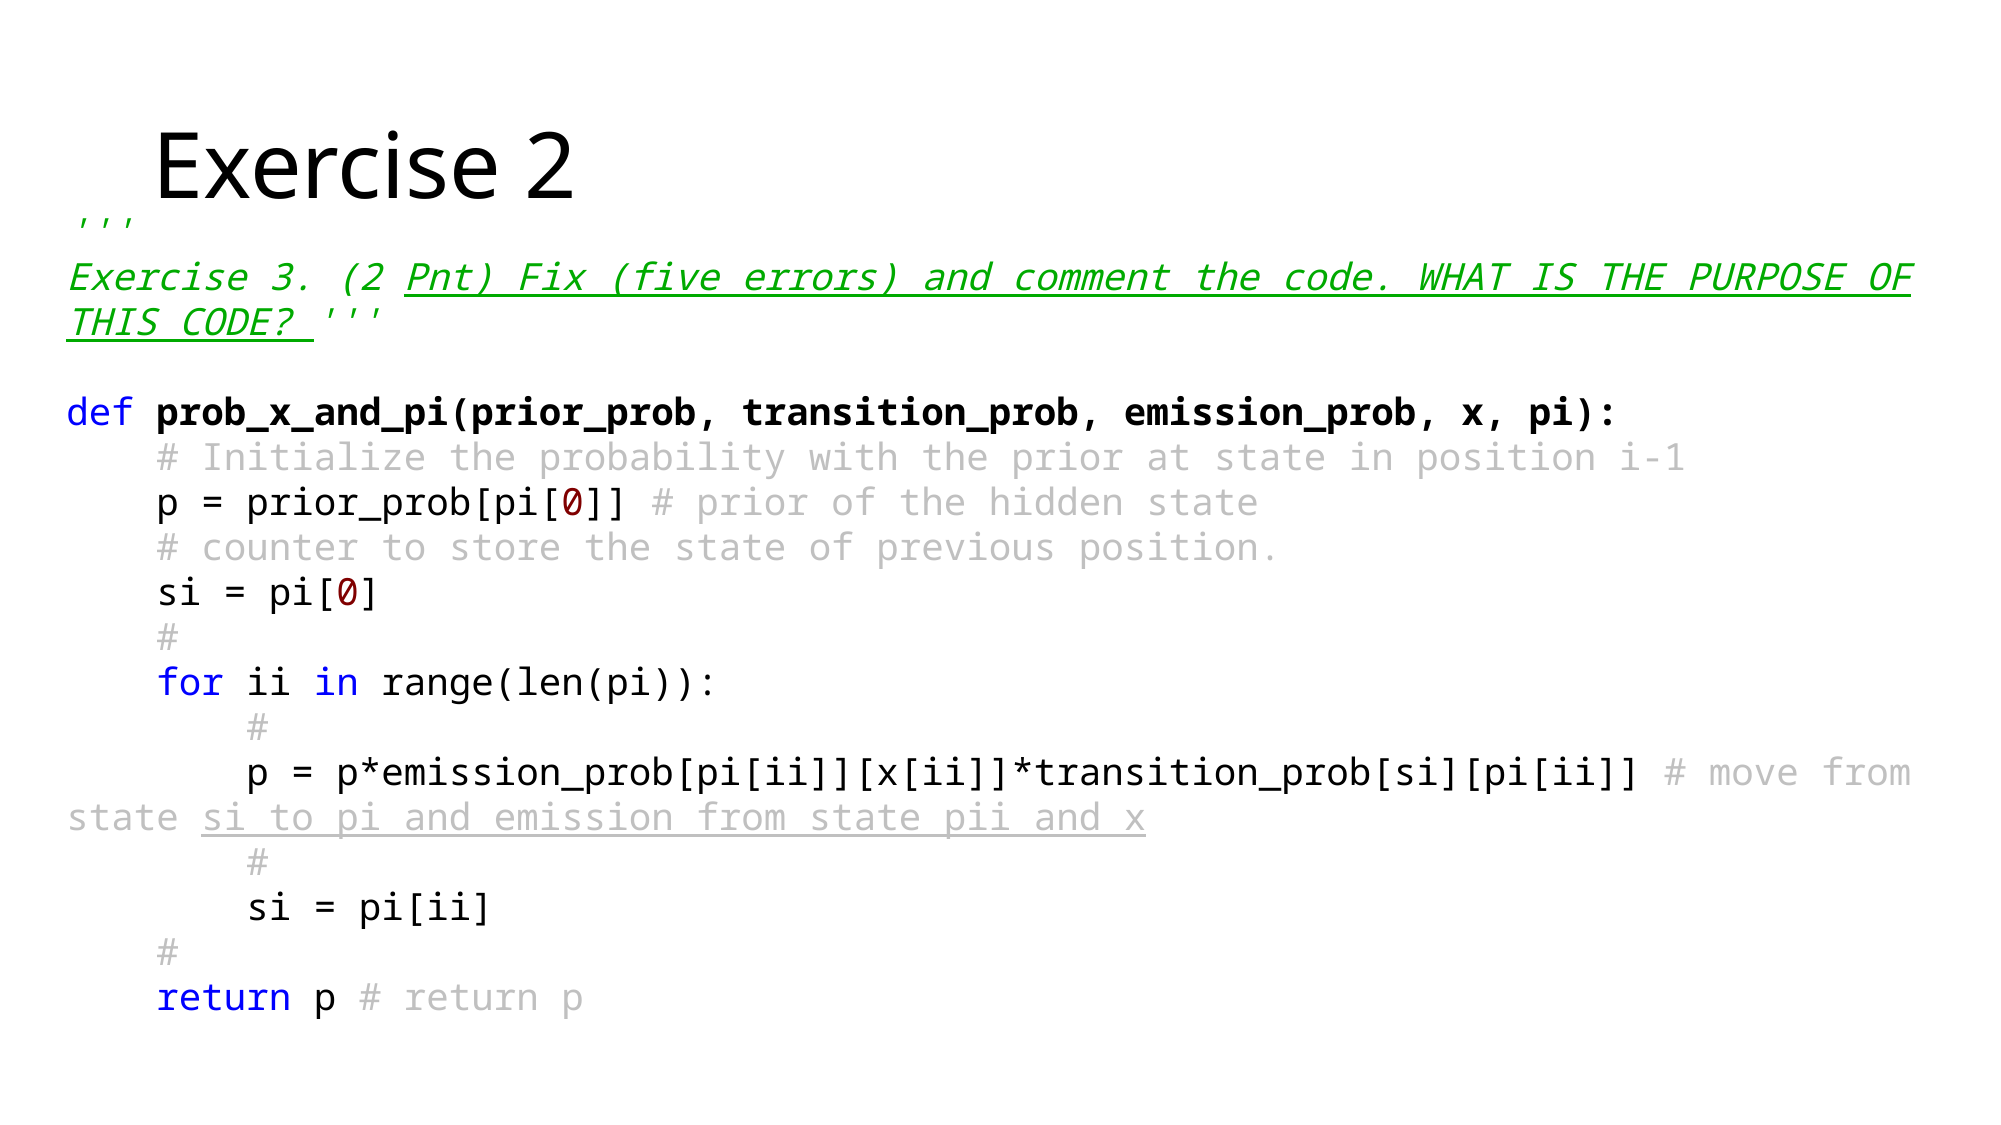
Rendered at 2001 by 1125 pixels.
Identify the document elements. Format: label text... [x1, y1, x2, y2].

title Exercise 2 [137, 59, 1863, 201]
text_box ''' Exercise 3. (2 Pnt) Fix (five errors) and comment the code. WHAT IS THE PURPOSE OF THIS CODE? ''' def prob_x_and_pi(prior_prob, transition_prob, emission_prob, x, pi): # Initialize the probability with the prior at state in position i-1 p = prior_prob[pi[0]] # prior of the hidden state # counter to store the state of previous position. si = pi[0] # for ii in range(len(pi)): # p = p*emission_prob[pi[ii]][x[ii]]*transition_prob[si][pi[ii]] # move from state si to pi and emission from state pii and x # si = pi[ii] # return p # return p [51, 201, 1948, 1071]
